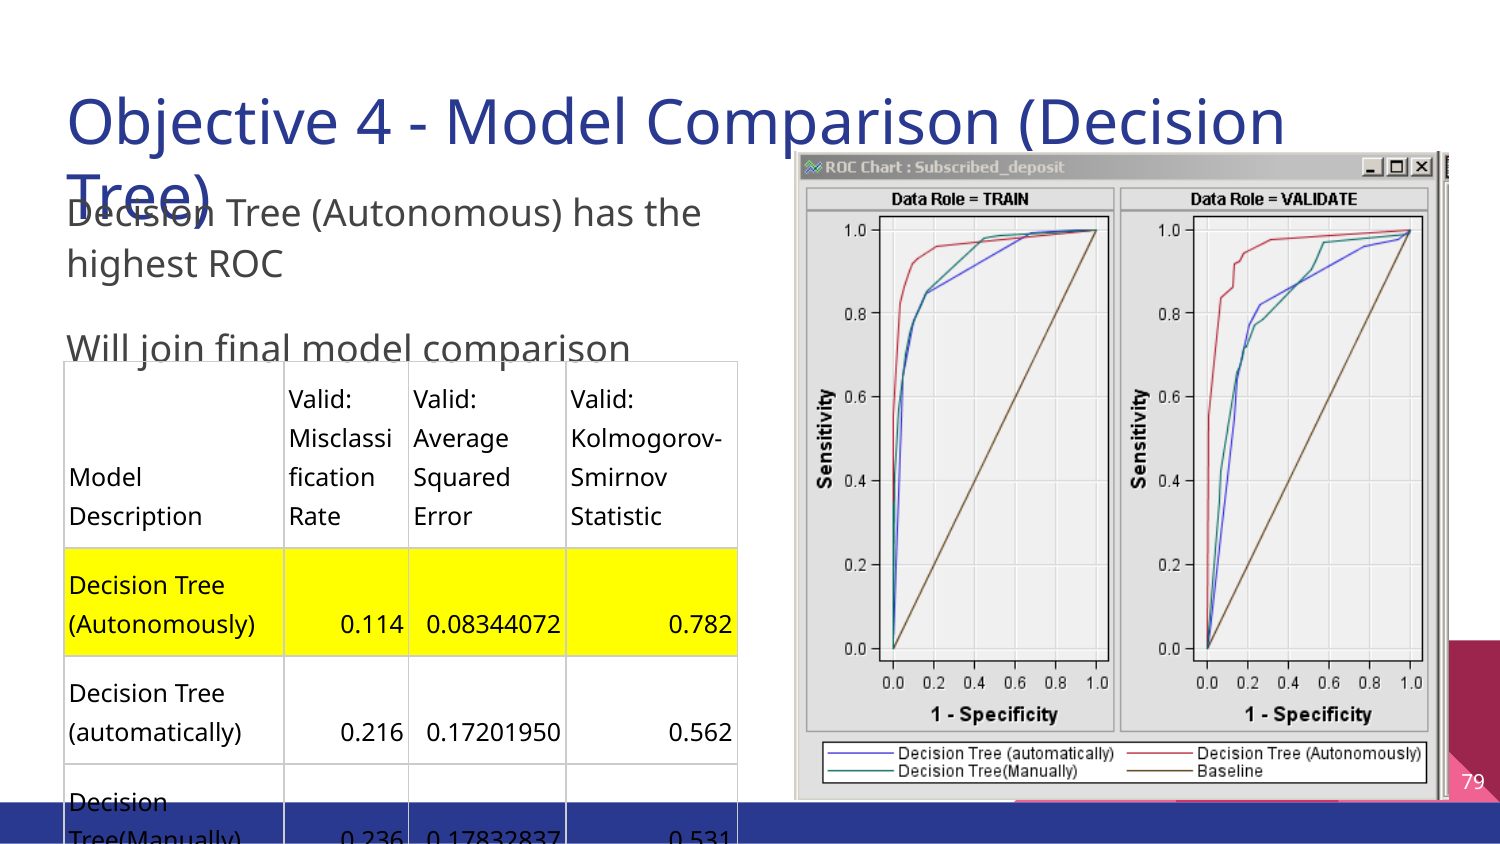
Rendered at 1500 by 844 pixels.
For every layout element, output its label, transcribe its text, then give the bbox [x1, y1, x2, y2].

picture [794, 151, 1450, 800]
table_header Valid: Kolmogorov-Smirnov Statistic [567, 362, 737, 547]
table_cell 0.114 [285, 549, 408, 655]
table_cell Decision Tree(Manually) [65, 765, 283, 844]
table_cell 0.17201950 [409, 657, 565, 763]
table_cell Decision Tree (automatically) [65, 657, 283, 763]
table_header Model Description [65, 362, 283, 547]
table_header Valid: Average Squared Error [409, 362, 565, 547]
table_cell 0.216 [285, 657, 408, 763]
table_cell 0.08344072 [409, 549, 565, 655]
slide_number 79 [1410, 751, 1500, 816]
table_cell 0.236 [285, 765, 408, 844]
table_cell Decision Tree (Autonomously) [65, 549, 283, 655]
table_cell 0.17832837 [409, 765, 565, 844]
table_cell 0.562 [567, 657, 737, 763]
table_cell 0.531 [567, 765, 737, 844]
list Decision Tree (Autonomous) has the highest ROC Will join final model comparison [51, 166, 750, 715]
table_header Valid: Misclassification Rate [285, 362, 408, 547]
title Objective 4 - Model Comparison (Decision Tree) [51, 67, 1449, 167]
table_cell 0.782 [567, 549, 737, 655]
